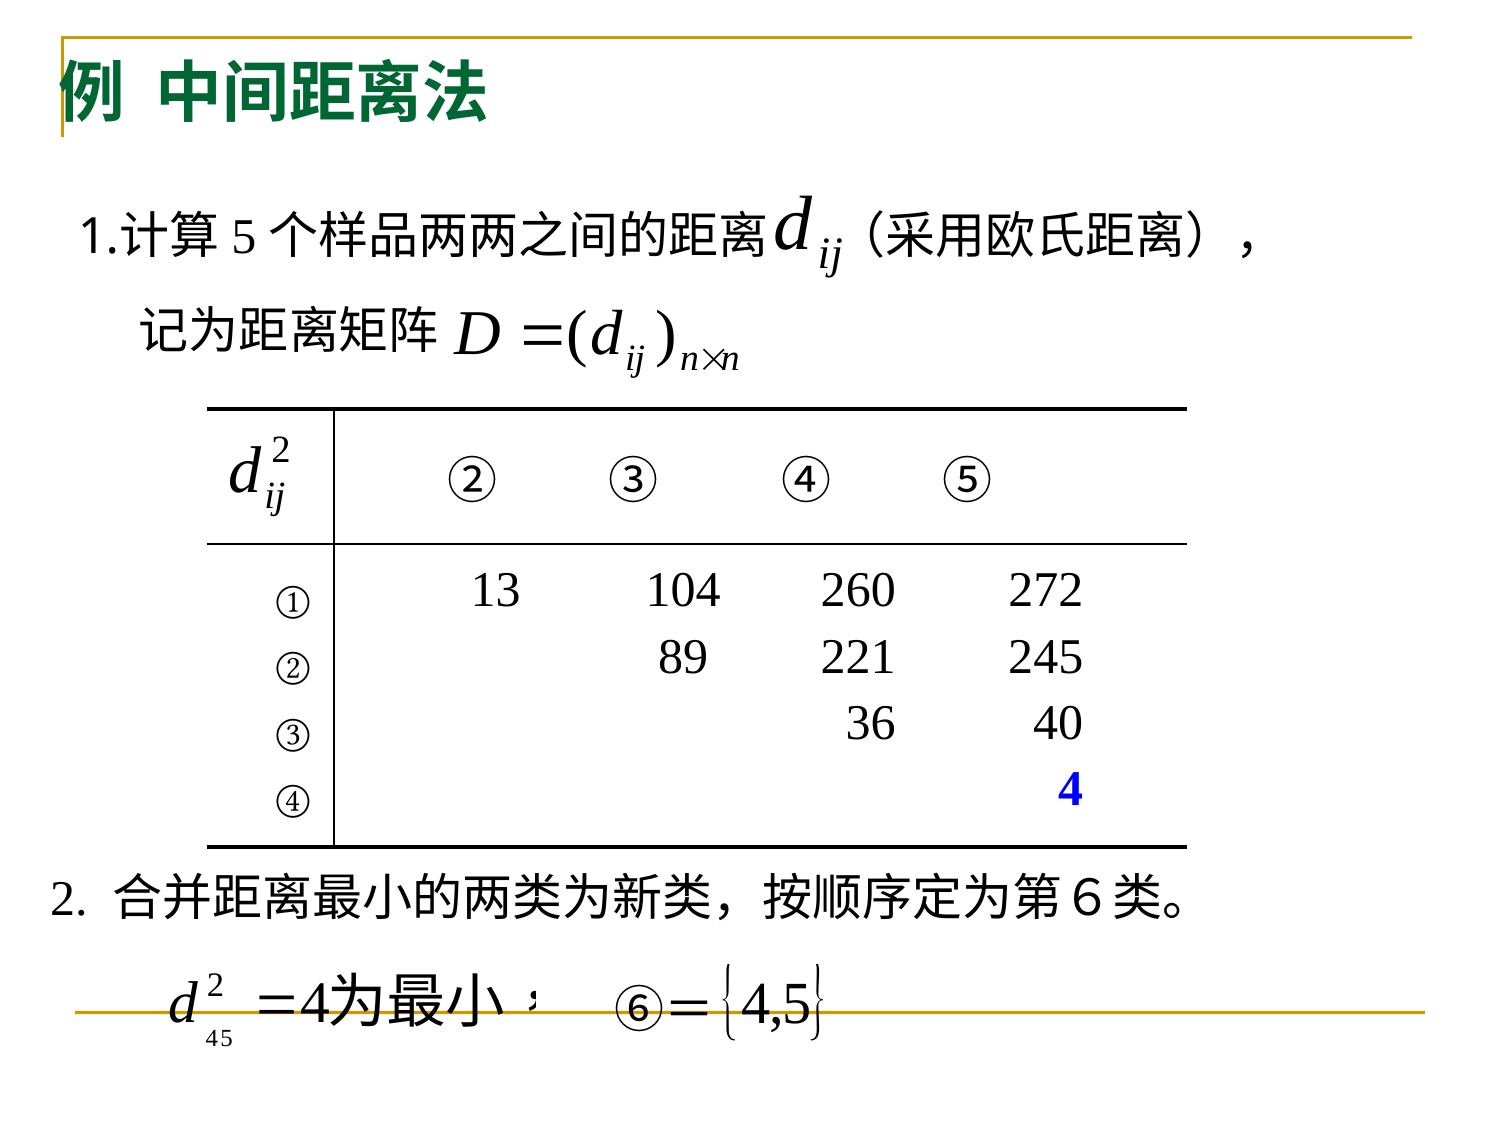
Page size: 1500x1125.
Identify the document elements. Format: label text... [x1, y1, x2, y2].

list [218, 420, 302, 532]
table_header ② ③ ④ ⑤ [335, 411, 1187, 543]
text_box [548, 963, 837, 1049]
text_box 2. 合并距离最小的两类为新类，按顺序定为第６类。 [35, 857, 1227, 933]
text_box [76, 172, 1302, 392]
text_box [159, 958, 536, 1058]
table_cell 13 104 260 272 89 221 245 36 40 4 [335, 545, 1187, 845]
table_header [207, 411, 333, 543]
table_cell ① ② ③ ④ [207, 545, 333, 845]
text_box 例 中间距离法 [0, 42, 1413, 138]
